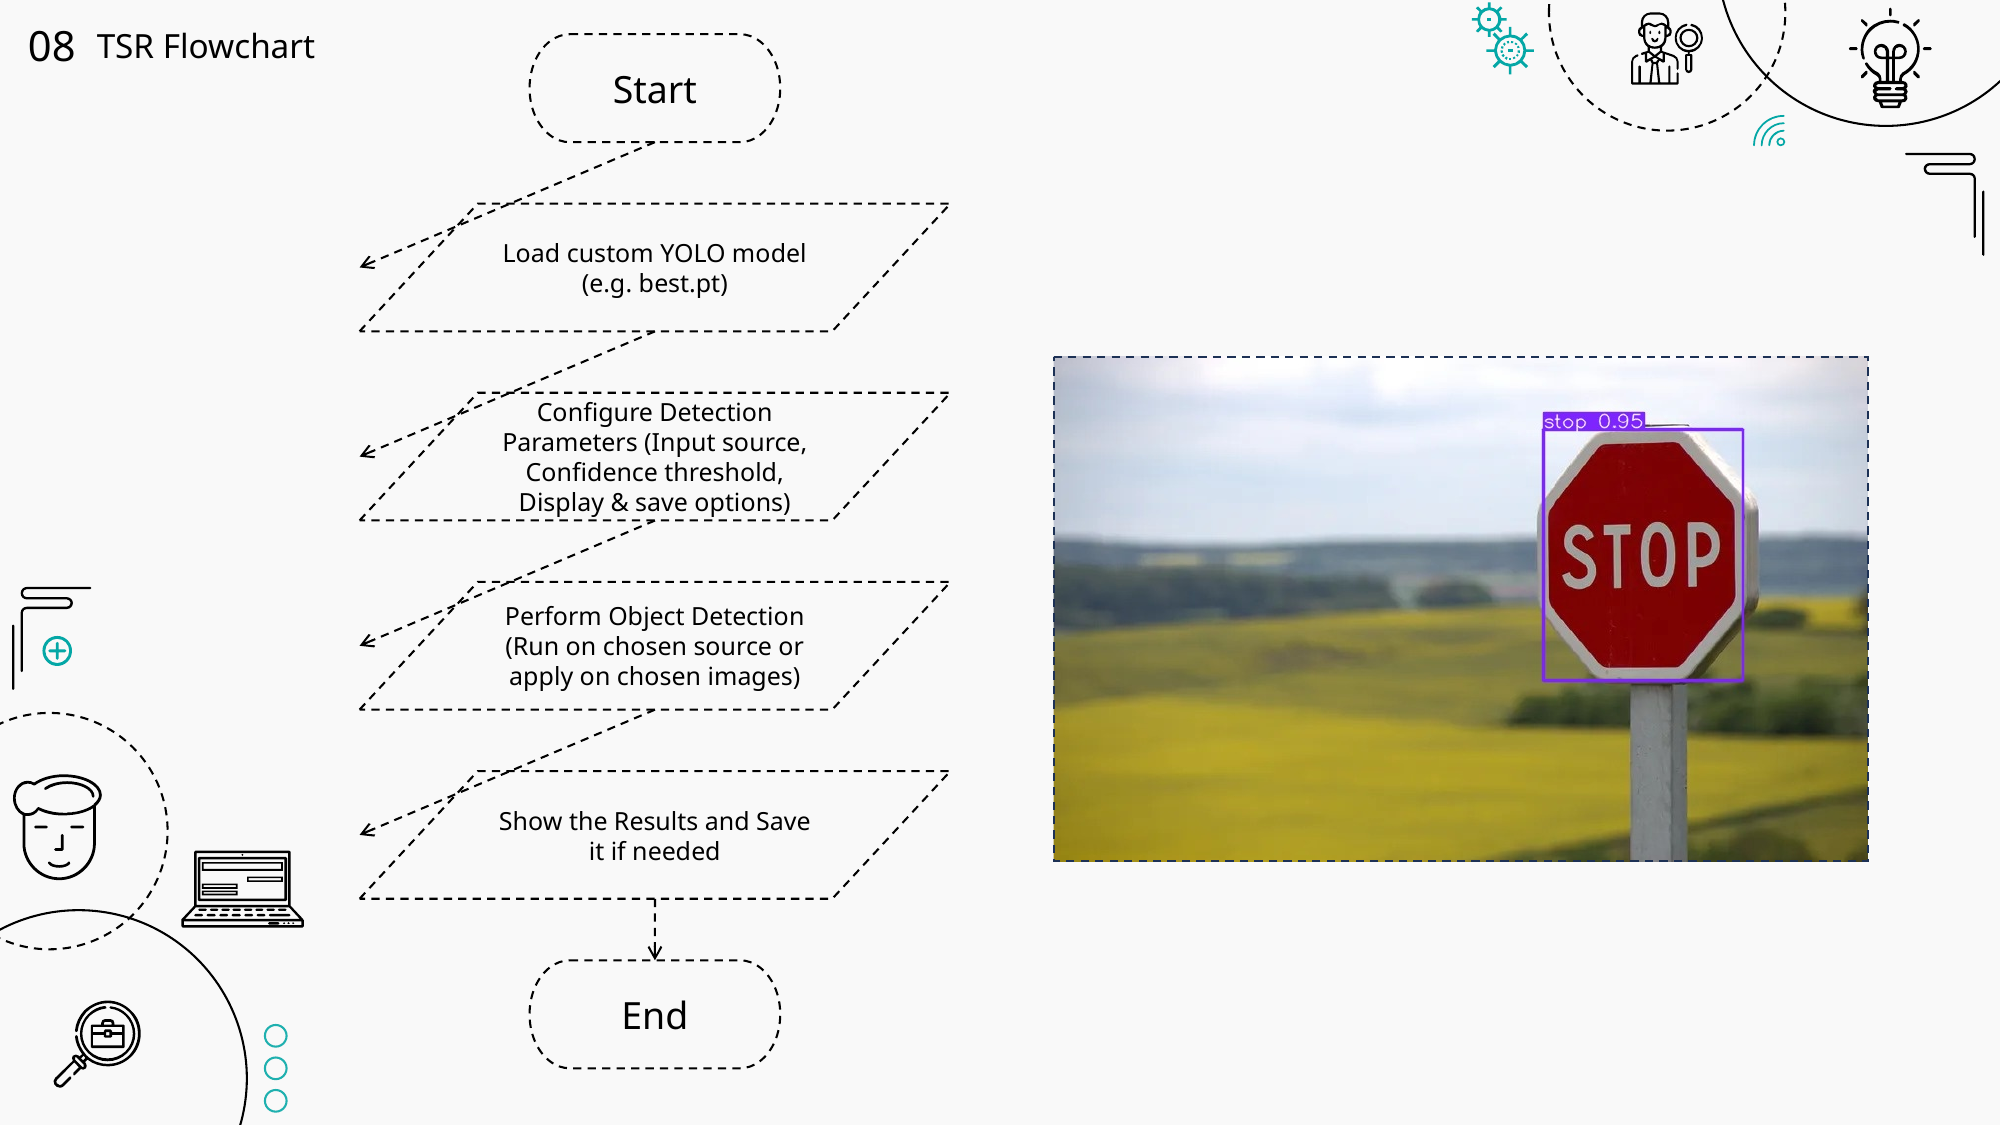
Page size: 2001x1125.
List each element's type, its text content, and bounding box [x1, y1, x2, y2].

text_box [51, 1000, 141, 1088]
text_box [232, 1057, 319, 1080]
text_box [1053, 356, 1869, 862]
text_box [1753, 114, 1786, 147]
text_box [359, 771, 951, 961]
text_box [529, 34, 781, 203]
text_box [6, 12, 709, 79]
text_box [1721, 0, 2000, 127]
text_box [1905, 152, 1985, 256]
text_box [0, 711, 169, 927]
text_box [0, 909, 248, 1125]
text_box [1471, 2, 1534, 75]
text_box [359, 581, 951, 771]
text_box [1547, 0, 1767, 132]
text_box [359, 203, 951, 392]
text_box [1631, 12, 1704, 85]
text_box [181, 850, 304, 928]
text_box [42, 635, 73, 666]
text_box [359, 392, 951, 581]
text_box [1848, 7, 1932, 109]
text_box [12, 774, 102, 881]
text_box End [528, 961, 782, 1070]
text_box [12, 586, 92, 691]
